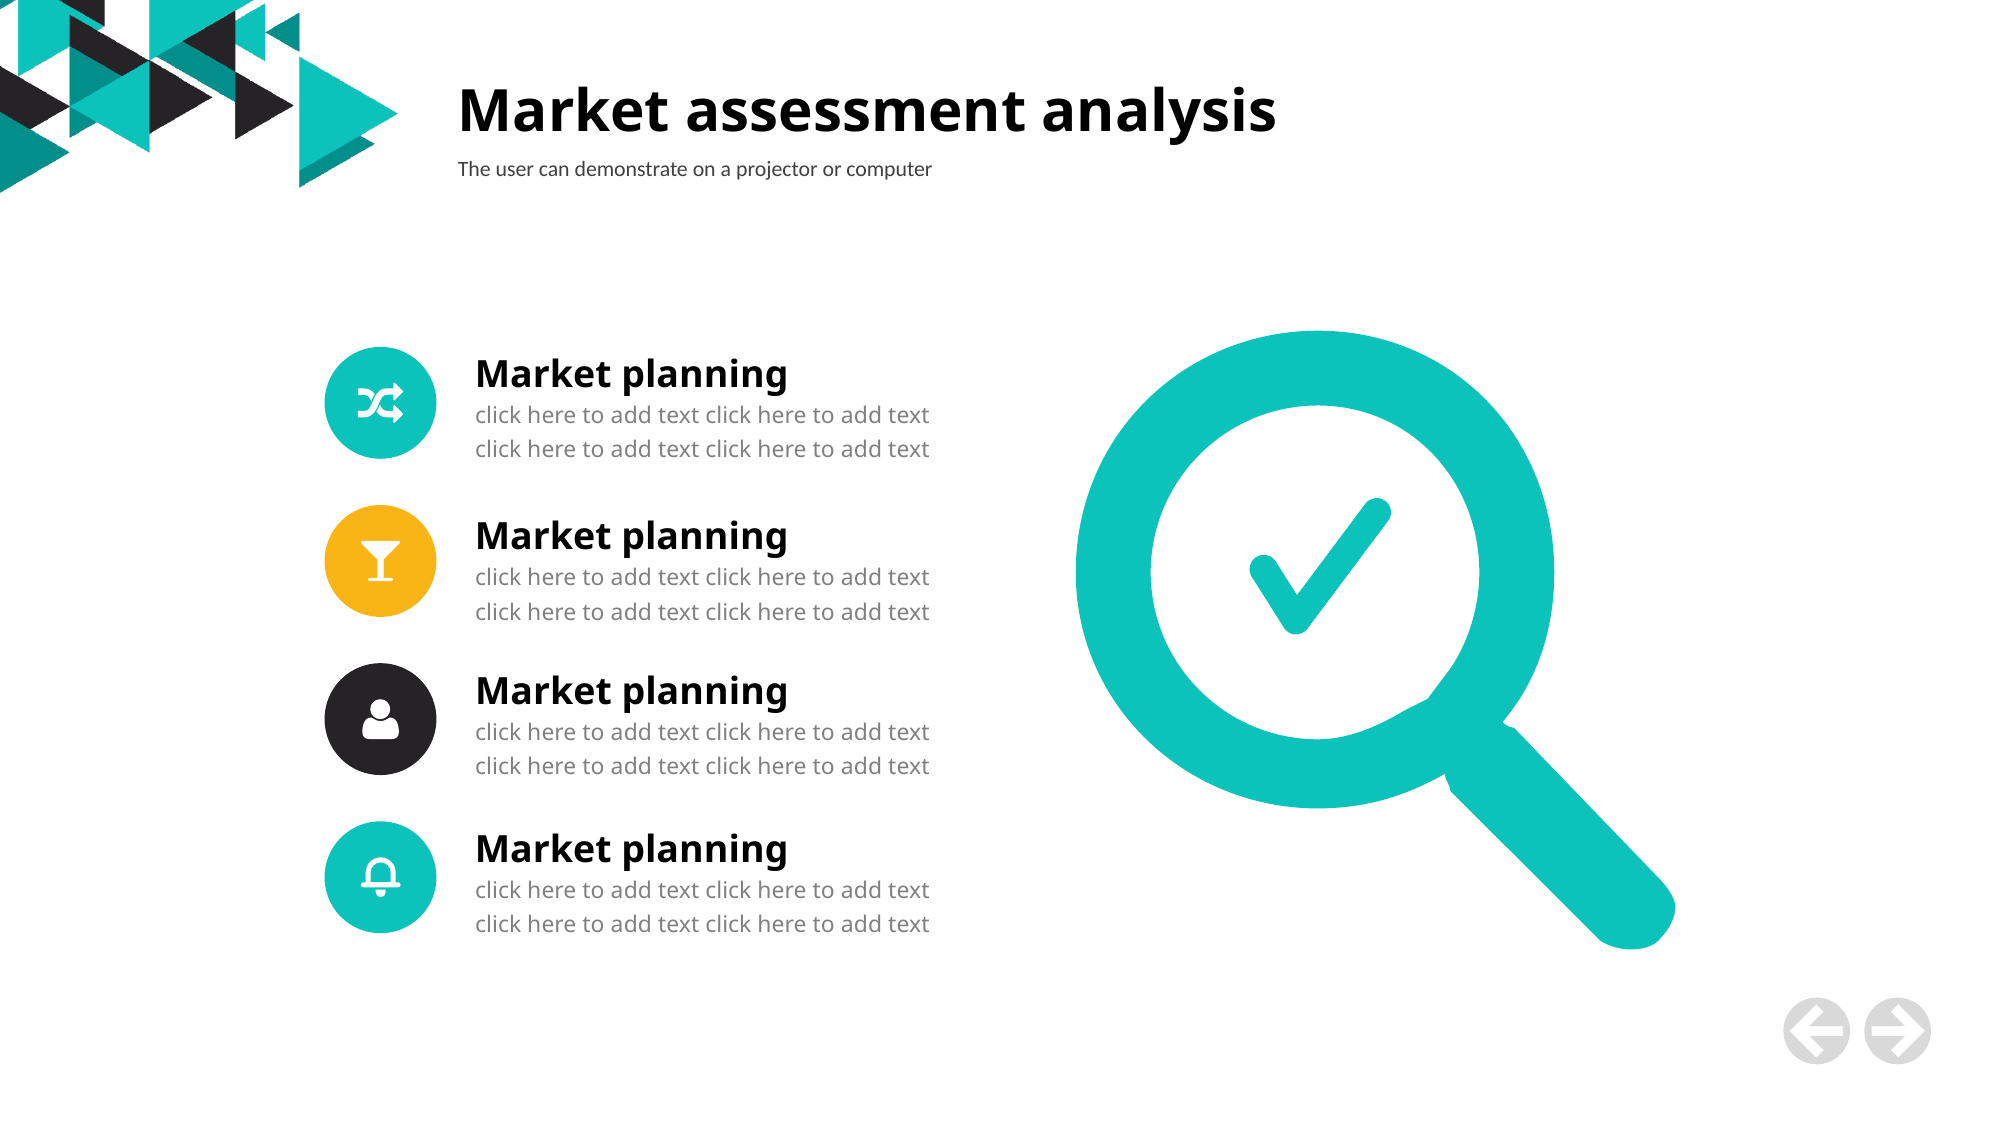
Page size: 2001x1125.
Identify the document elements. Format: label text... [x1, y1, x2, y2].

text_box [460, 333, 1000, 468]
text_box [460, 650, 983, 785]
text_box The user can demonstrate on a projector or computer [443, 143, 1097, 188]
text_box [1075, 330, 1676, 950]
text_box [460, 808, 983, 943]
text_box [324, 663, 437, 776]
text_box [1783, 997, 1931, 1065]
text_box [460, 496, 983, 630]
picture [0, 0, 400, 198]
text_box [324, 821, 437, 934]
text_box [324, 504, 437, 617]
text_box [324, 346, 437, 459]
text_box Market assessment analysis [443, 65, 1622, 151]
